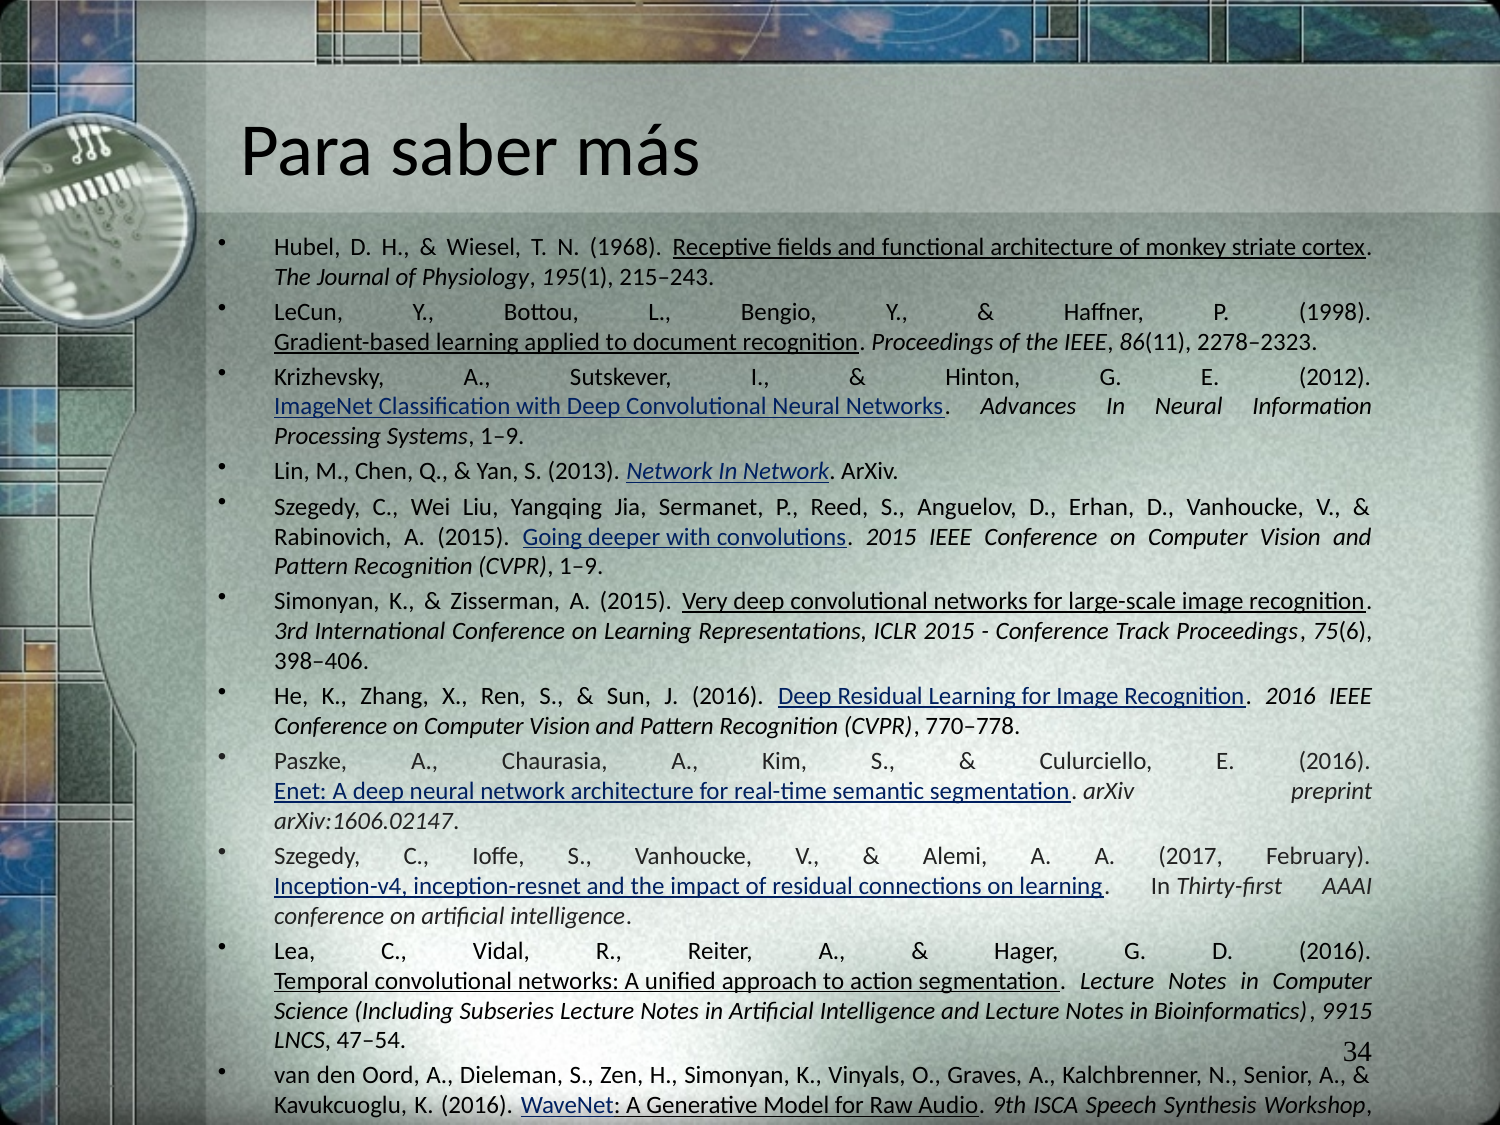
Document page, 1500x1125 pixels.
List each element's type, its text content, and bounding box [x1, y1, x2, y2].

list Hubel, D. H., & Wiesel, T. N. (1968). Receptive fields and functional architecture of monkey striate cortex. The Journal of Physiology, 195(1), 215–243. LeCun, Y., Bottou, L., Bengio, Y., & Haffner, P. (1998). Gradient-based learning applied to document recognition. Proceedings of the IEEE, 86(11), 2278–2323. Krizhevsky, A., Sutskever, I., & Hinton, G. E. (2012). ImageNet Classification with Deep Convolutional Neural Networks. Advances In Neural Information Processing Systems, 1–9. Lin, M., Chen, Q., & Yan, S. (2013). Network In Network. ArXiv. Szegedy, C., Wei Liu, Yangqing Jia, Sermanet, P., Reed, S., Anguelov, D., Erhan, D., Vanhoucke, V., & Rabinovich, A. (2015). Going deeper with convolutions. 2015 IEEE Conference on Computer Vision and Pattern Recognition (CVPR), 1–9. Simonyan, K., & Zisserman, A. (2015). Very deep convolutional networks for large-scale image recognition. 3rd International Conference on Learning Representations, ICLR 2015 - Conference Track Proceedings, 75(6), 398–406. He, K., Zhang, X., Ren, S., & Sun, J. (2016). Deep Residual Learning for Image Recognition. 2016 IEEE Conference on Computer Vision and Pattern Recognition (CVPR), 770–778. Paszke, A., Chaurasia, A., Kim, S., & Culurciello, E. (2016). Enet: A deep neural network architecture for real-time semantic segmentation. arXiv preprint arXiv:1606.02147. Szegedy, C., Ioffe, S., Vanhoucke, V., & Alemi, A. A. (2017, February). Inception-v4, inception-resnet and the impact of residual connections on learning. In Thirty-first AAAI conference on artificial intelligence. Lea, C., Vidal, R., Reiter, A., & Hager, G. D. (2016). Temporal convolutional networks: A unified approach to action segmentation. Lecture Notes in Computer Science (Including Subseries Lecture Notes in Artificial Intelligence and Lecture Notes in Bioinformatics), 9915 LNCS, 47–54. van den Oord, A., Dieleman, S., Zen, H., Simonyan, K., Vinyals, O., Graves, A., Kalchbrenner, N., Senior, A., & Kavukcuoglu, K. (2016). WaveNet: A Generative Model for Raw Audio. 9th ISCA Speech Synthesis Workshop, 125–125. Dudzic, J. (2021). MNIST dataset ~100% accuracy. Kaggle notebook. [202, 222, 1388, 1052]
slide_number 34 [1074, 1024, 1388, 1101]
title Para saber más [225, 83, 1388, 209]
picture [0, 0, 1500, 1125]
